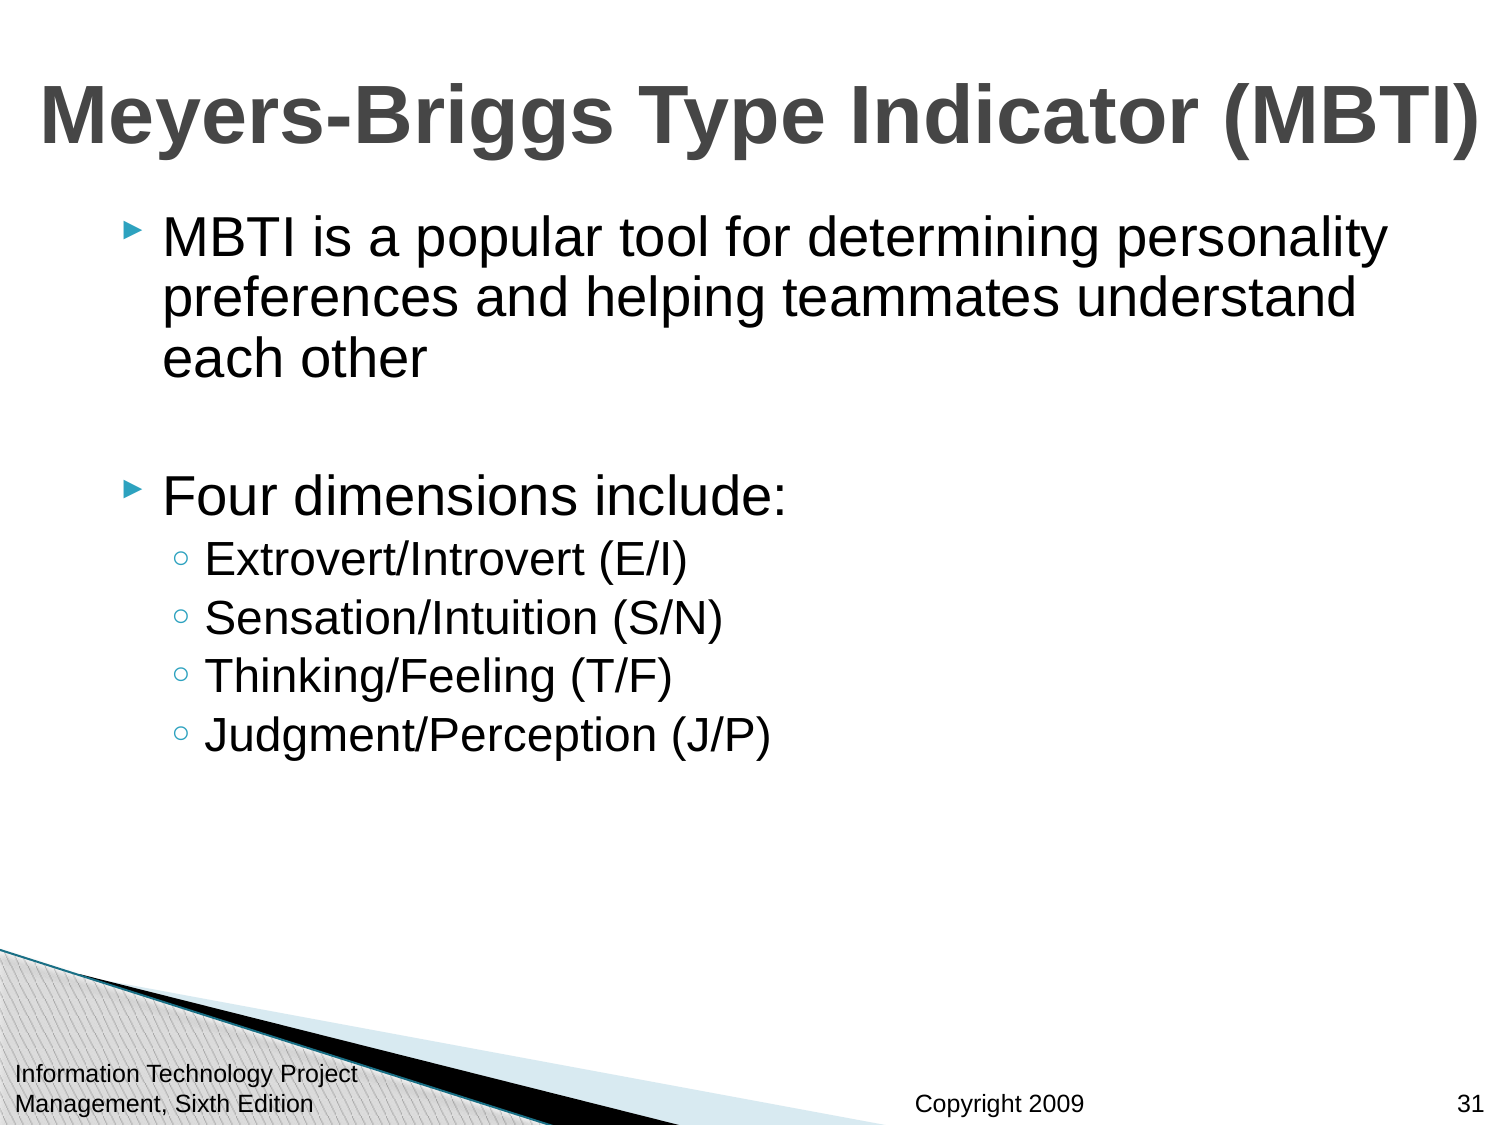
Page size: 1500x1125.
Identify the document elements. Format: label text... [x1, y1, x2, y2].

list MBTI is a popular tool for determining personality preferences and helping teammates understand each other Four dimensions include: Extrovert/Introvert (E/I) Sensation/Intuition (S/N) Thinking/Feeling (T/F) Judgment/Perception (J/P) [87, 200, 1431, 838]
slide_number 31 [1408, 1065, 1500, 1125]
title Meyers-Briggs Type Indicator (MBTI) [24, 50, 1500, 171]
footer Information Technology Project Management, Sixth Edition [0, 1065, 425, 1125]
